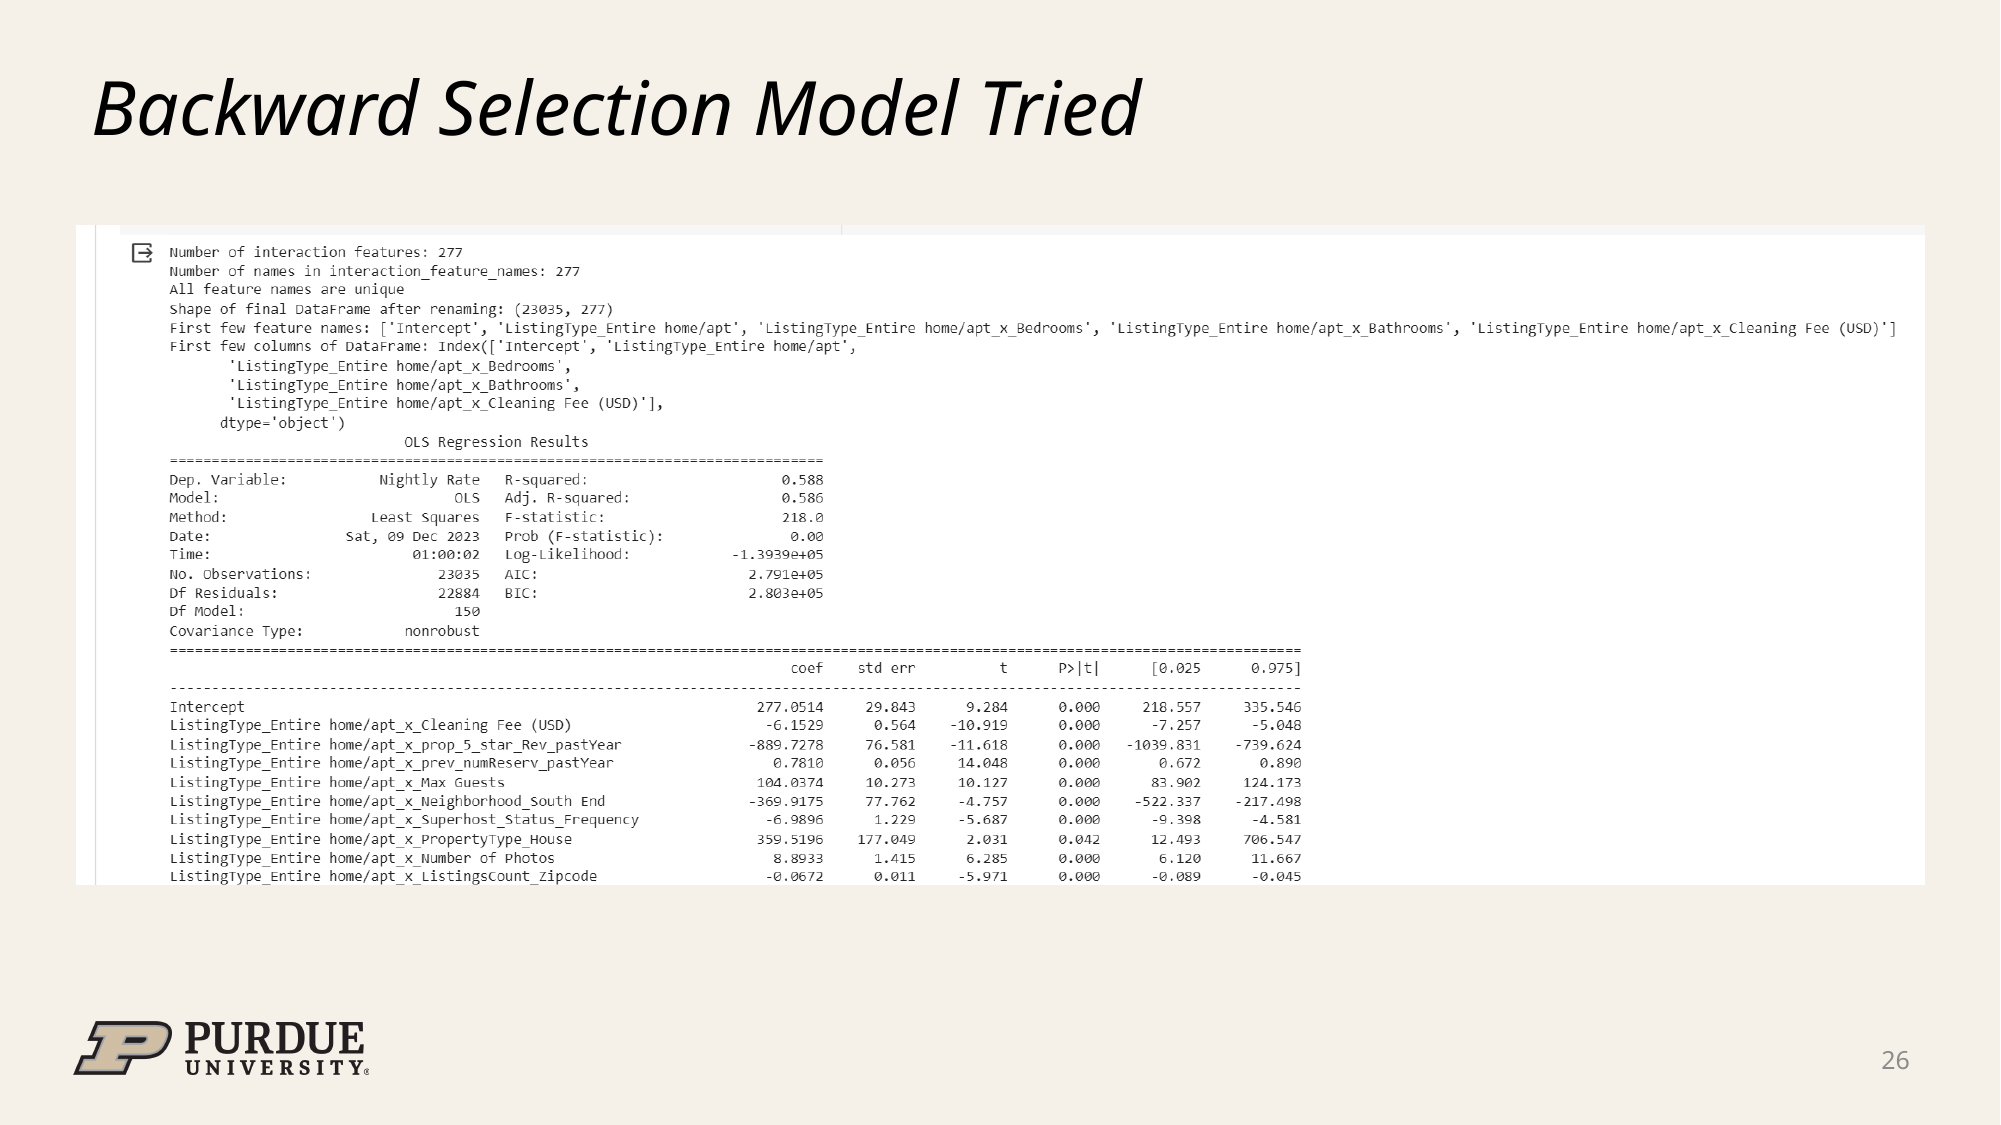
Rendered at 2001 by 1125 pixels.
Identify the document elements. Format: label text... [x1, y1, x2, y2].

title Backward Selection Model Tried [76, 63, 1925, 160]
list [76, 225, 1925, 885]
slide_number 26 [1744, 1031, 1925, 1092]
